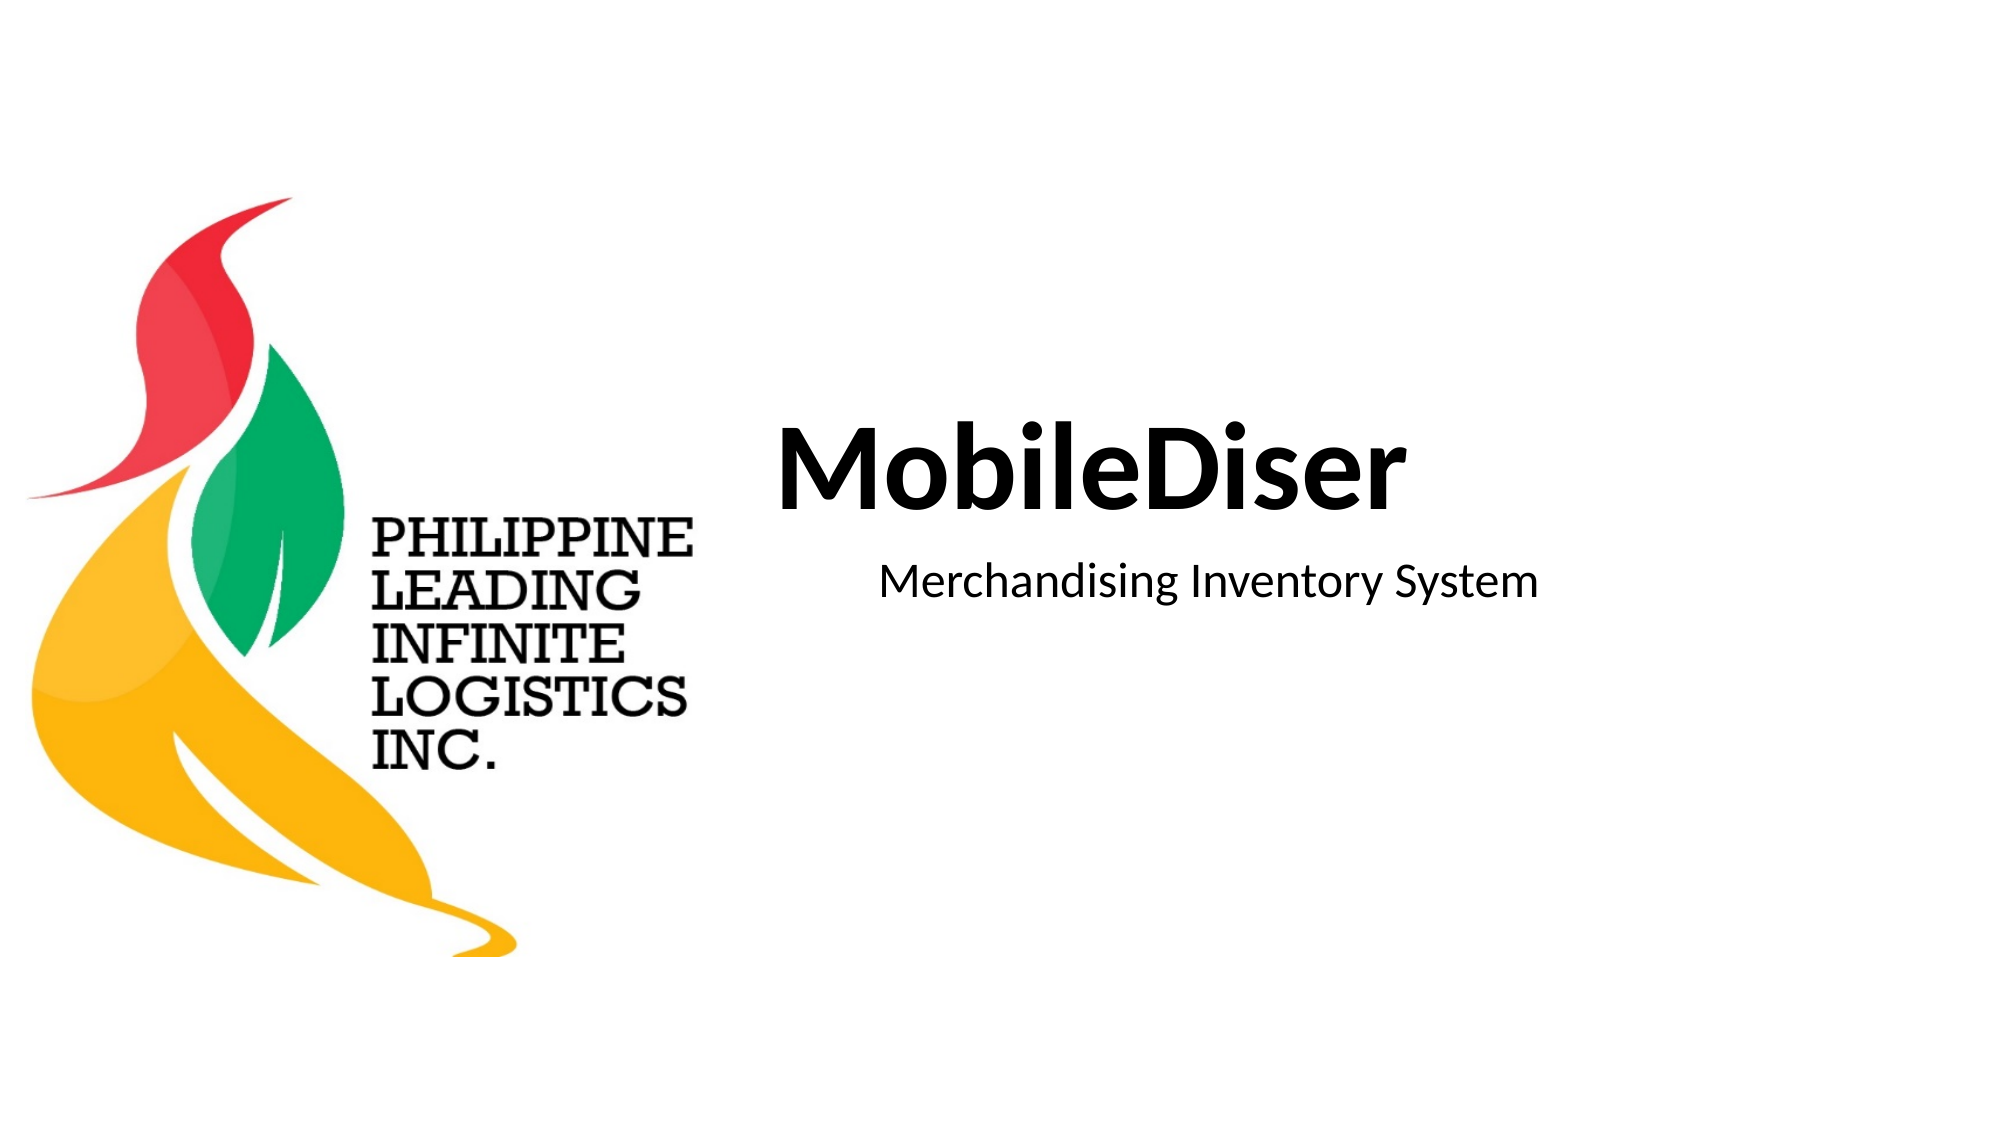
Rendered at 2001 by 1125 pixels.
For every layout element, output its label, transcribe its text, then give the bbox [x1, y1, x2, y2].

title MobileDiser [759, 152, 2000, 545]
picture [25, 191, 700, 957]
subtitle Merchandising Inventory System [700, 546, 1744, 819]
